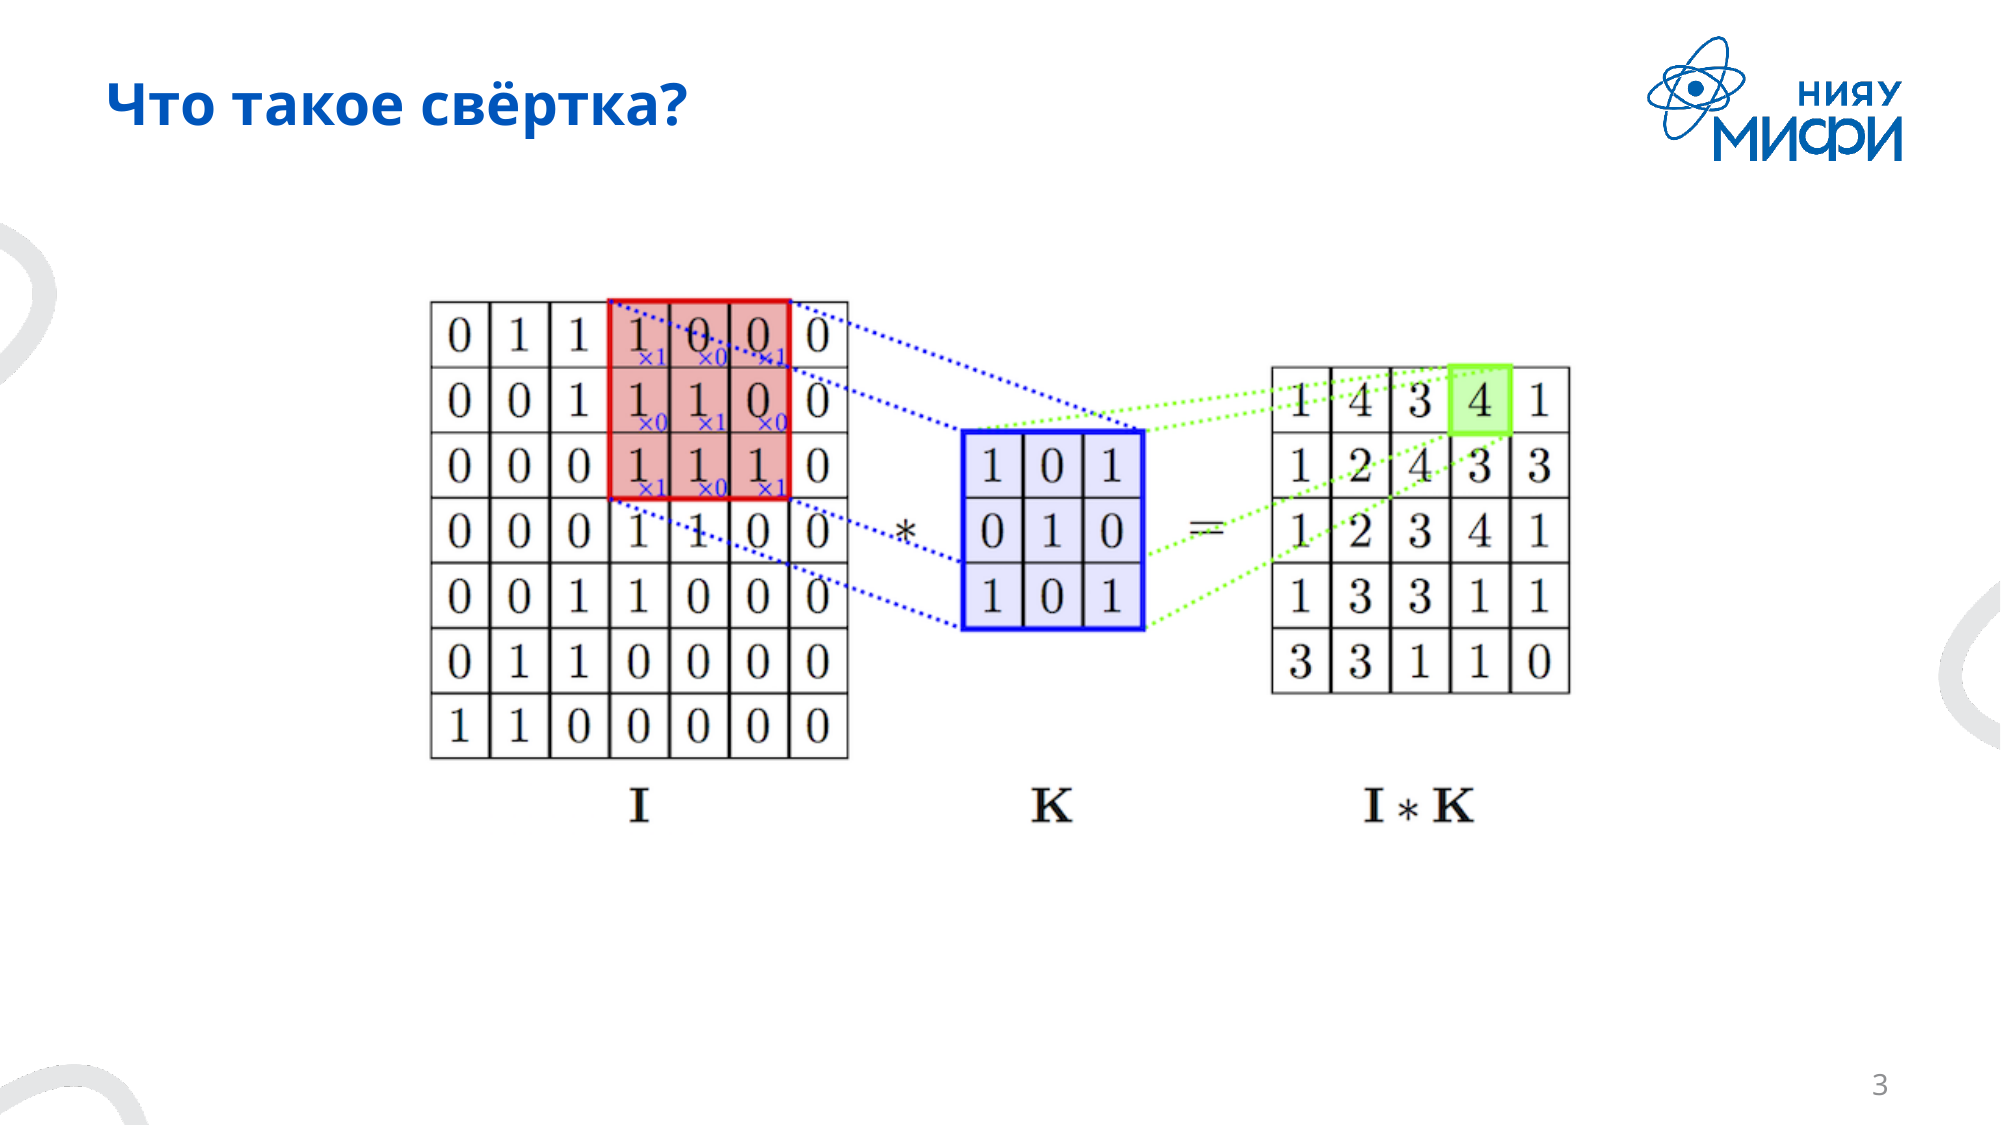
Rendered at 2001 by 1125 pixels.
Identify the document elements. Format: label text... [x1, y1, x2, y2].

picture [1919, 554, 2001, 767]
picture [0, 1032, 162, 1125]
title Что такое свёртка? [91, 58, 1601, 145]
picture [413, 286, 1586, 839]
picture [0, 208, 122, 456]
picture [1637, 27, 1910, 173]
